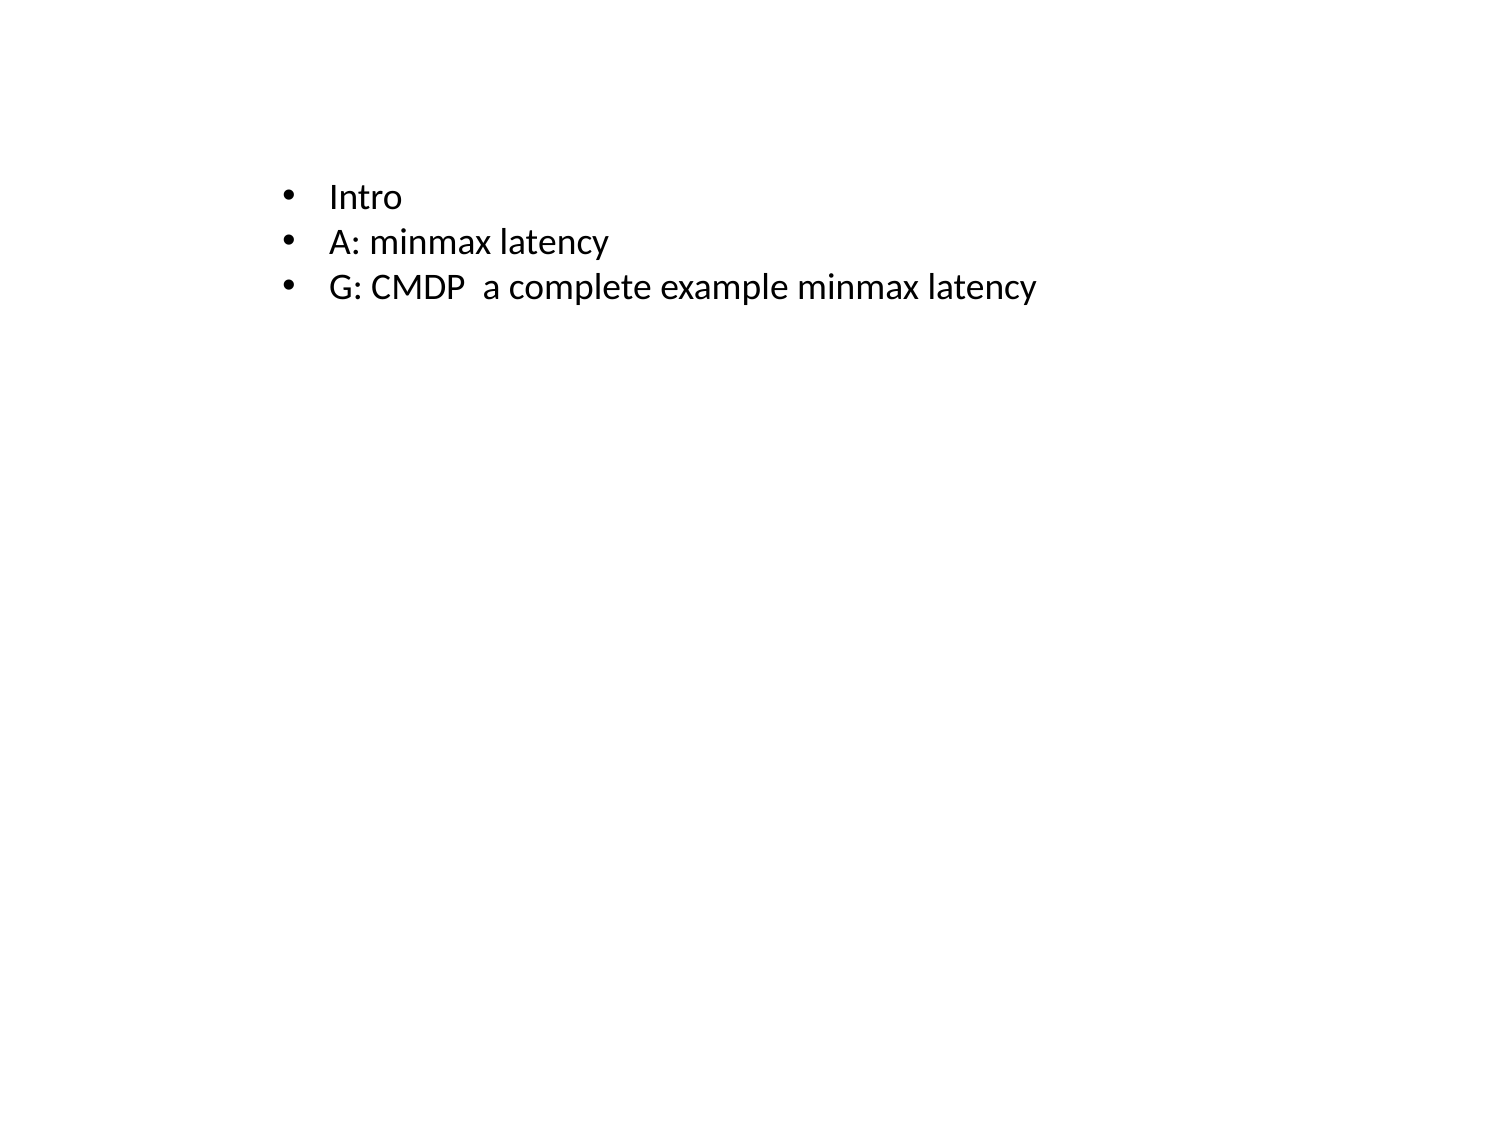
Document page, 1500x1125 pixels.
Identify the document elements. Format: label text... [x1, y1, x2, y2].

text_box Intro A: minmax latency G: CMDP a complete example minmax latency [267, 164, 1310, 315]
